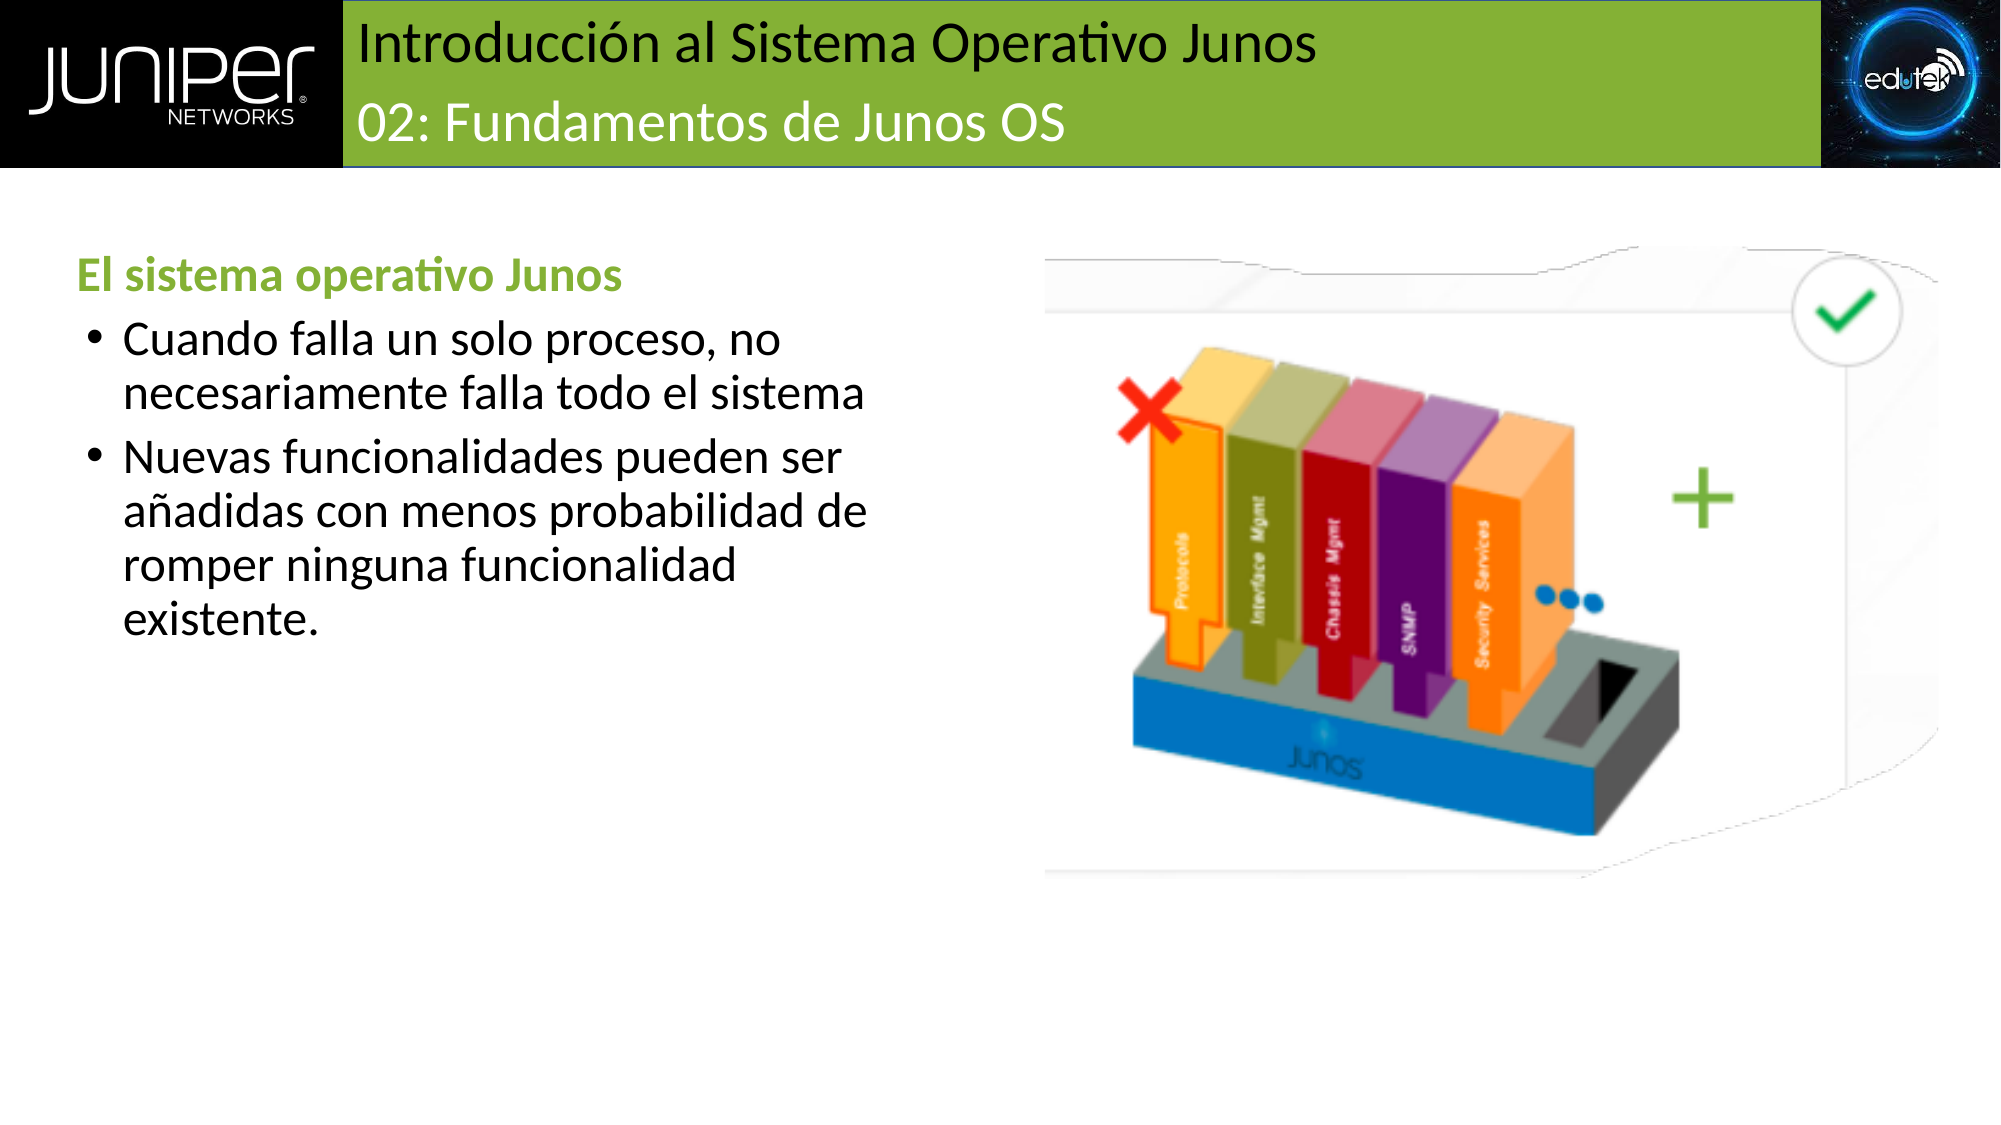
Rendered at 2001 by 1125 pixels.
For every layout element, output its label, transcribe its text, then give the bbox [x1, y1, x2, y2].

list El sistema operativo Junos Cuando falla un solo proceso, no necesariamente falla todo el sistema Nuevas funcionalidades pueden ser añadidas con menos probabilidad de romper ninguna funcionalidad existente. [61, 240, 938, 955]
picture [0, 0, 343, 168]
list 02: Fundamentos de Junos OS [342, 83, 1606, 168]
title Introducción al Sistema Operativo Junos [342, 3, 2000, 84]
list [1044, 246, 1939, 879]
picture [1821, 0, 2001, 168]
